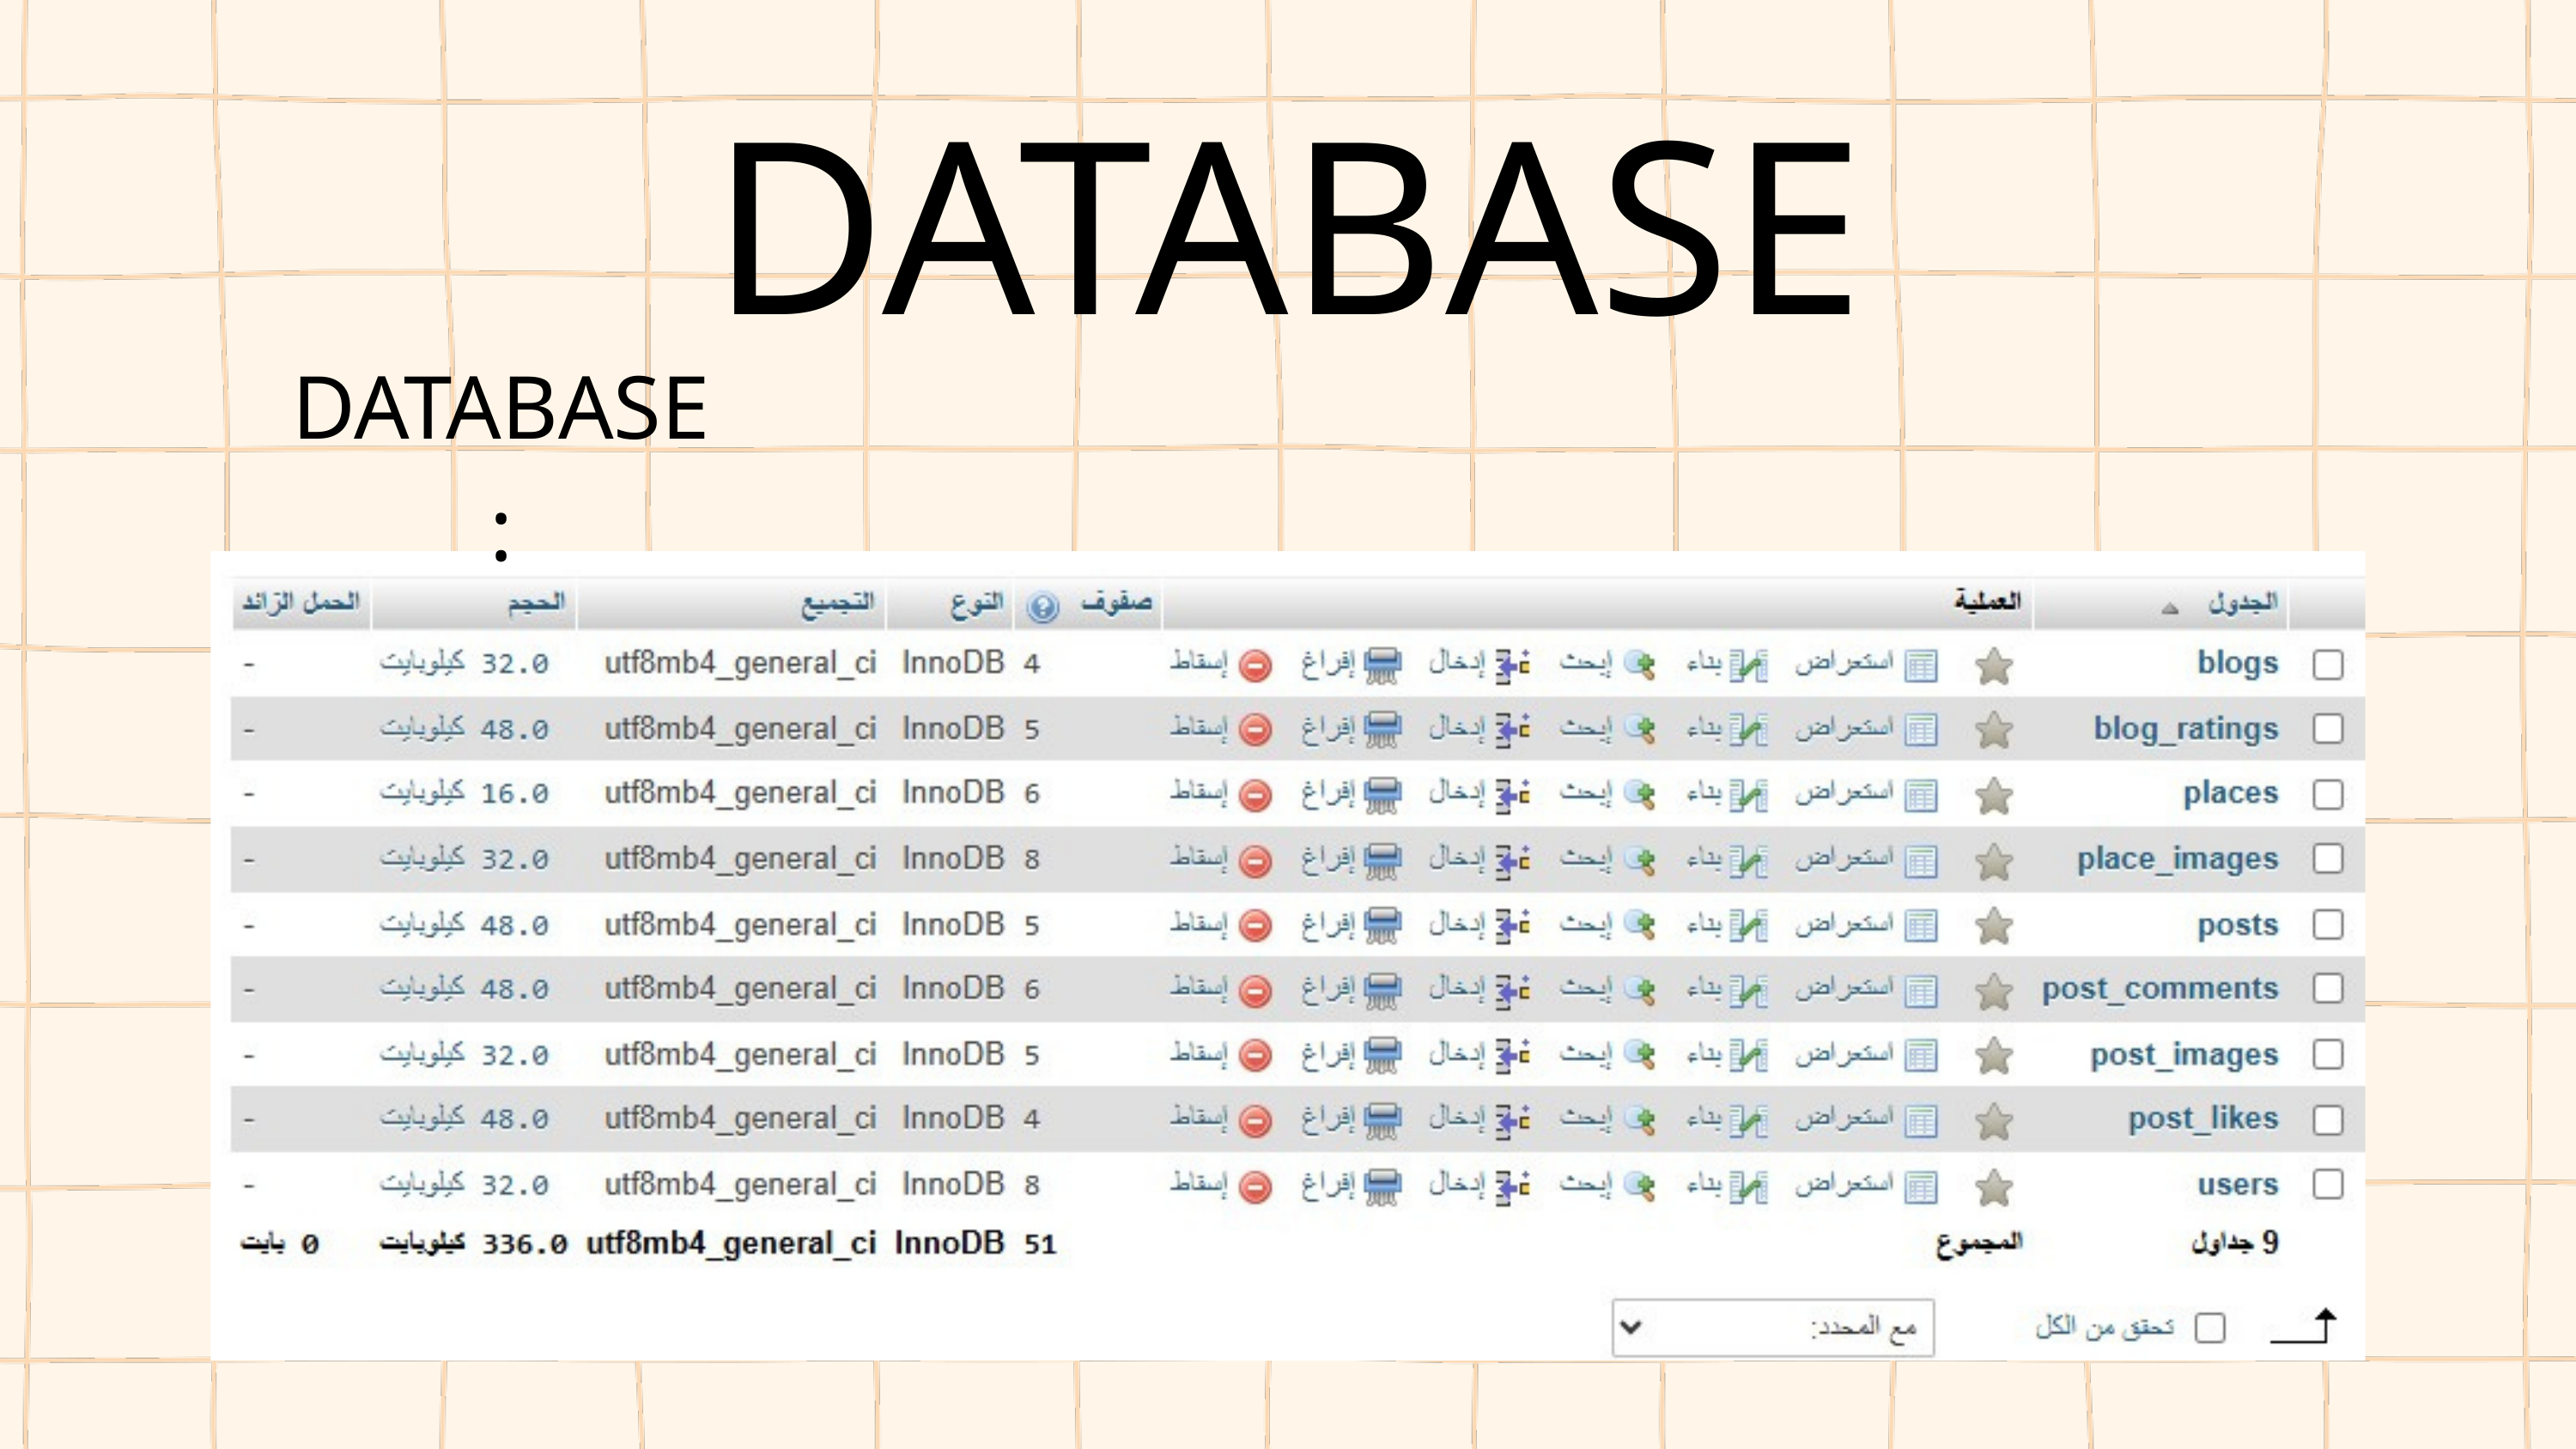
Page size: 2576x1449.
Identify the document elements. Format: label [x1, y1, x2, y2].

text_box [0, 0, 2576, 1449]
